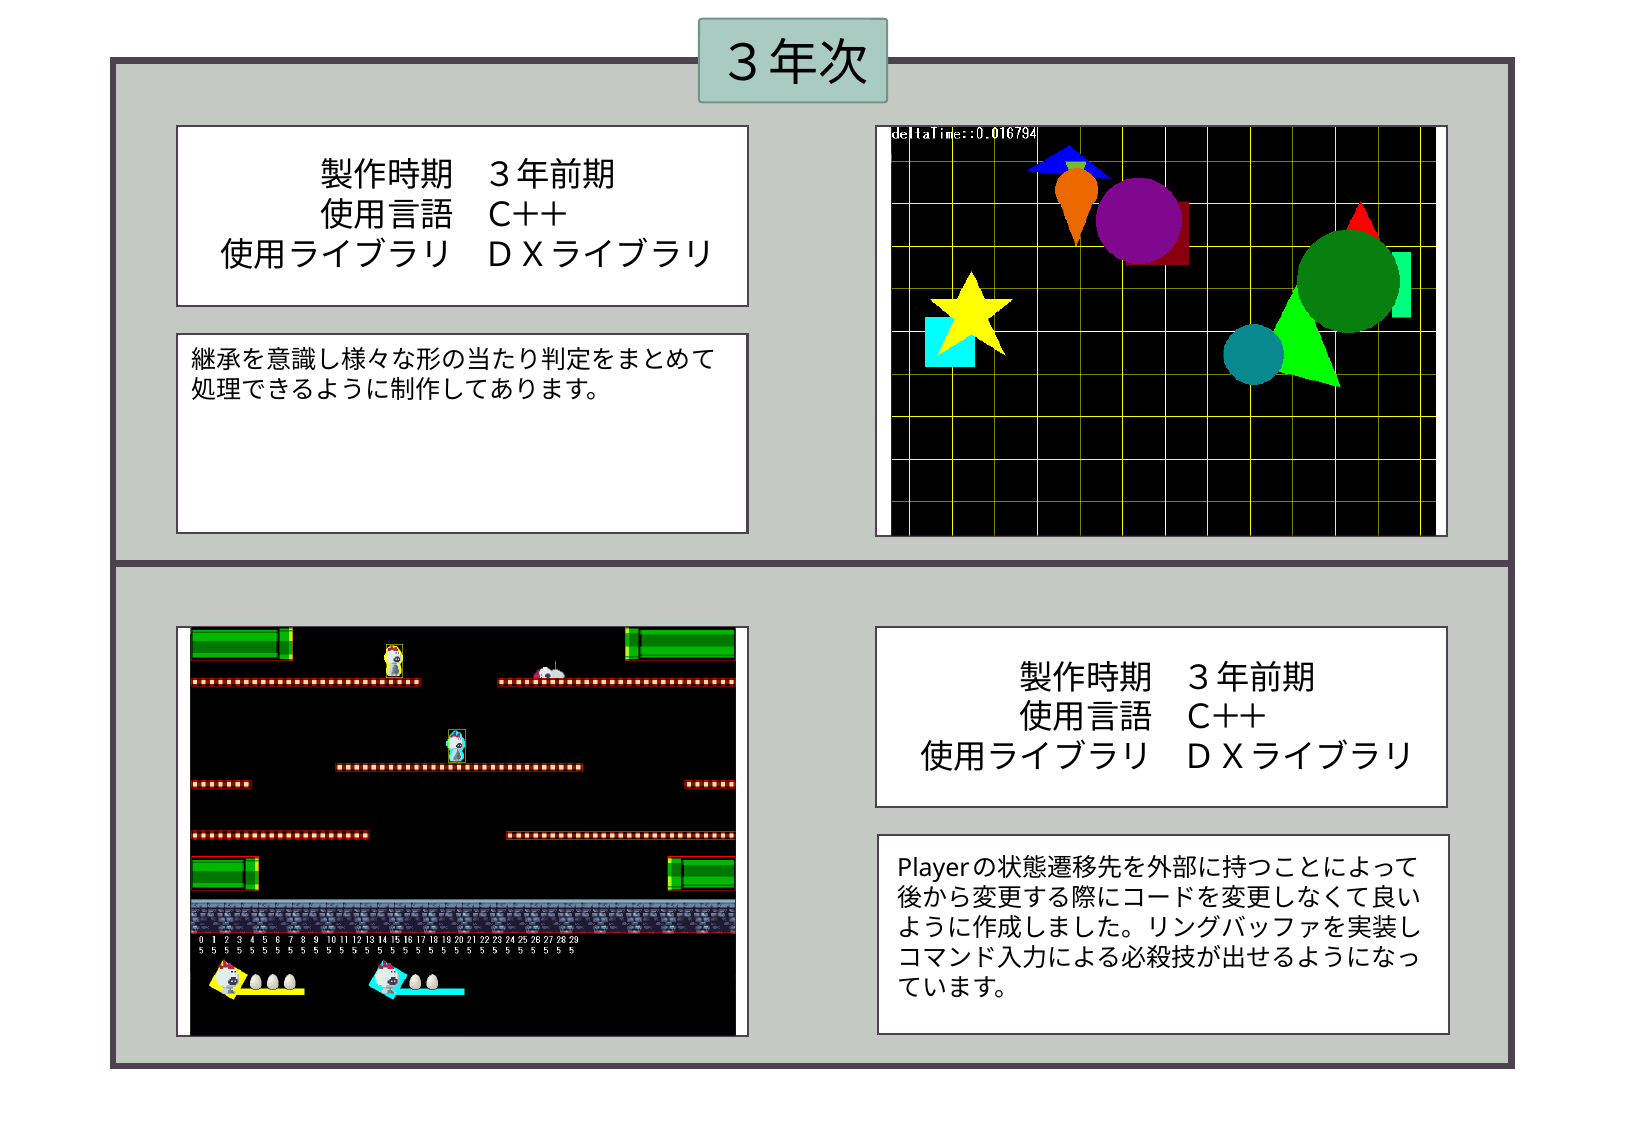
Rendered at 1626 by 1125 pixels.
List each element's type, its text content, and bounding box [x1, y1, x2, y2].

text_box ３年前期 Ｃ＋＋ ＤＸライブラリ [1167, 648, 1448, 783]
text_box [887, 973, 1458, 1019]
text_box [875, 125, 1448, 537]
text_box [877, 834, 1450, 1035]
picture [189, 627, 736, 1036]
text_box ３年前期 Ｃ＋＋ ＤＸライブラリ [468, 145, 748, 281]
text_box の状態遷移先を外部に持つことによって後から変更する際にコードを変更しなくて良いように作成しました。リングバッファを実装しコマンド入力による必殺技が出せるようになっています。 [882, 844, 1453, 1009]
text_box 製作時期 使用言語 使用ライブラリ [177, 145, 468, 281]
text_box 継承を意識し様々な形の当たり判定をまとめて処理できるように制作してあります。 [176, 336, 748, 411]
text_box ３年次 [698, 22, 888, 98]
text_box [697, 17, 889, 104]
text_box [112, 59, 1513, 1067]
text_box [176, 626, 749, 1037]
picture [891, 127, 1436, 536]
text_box 製作期間 [875, 626, 1448, 808]
text_box 製作期間 [176, 125, 749, 307]
text_box [176, 333, 749, 534]
text_box 製作時期 使用言語 使用ライブラリ [876, 648, 1167, 783]
